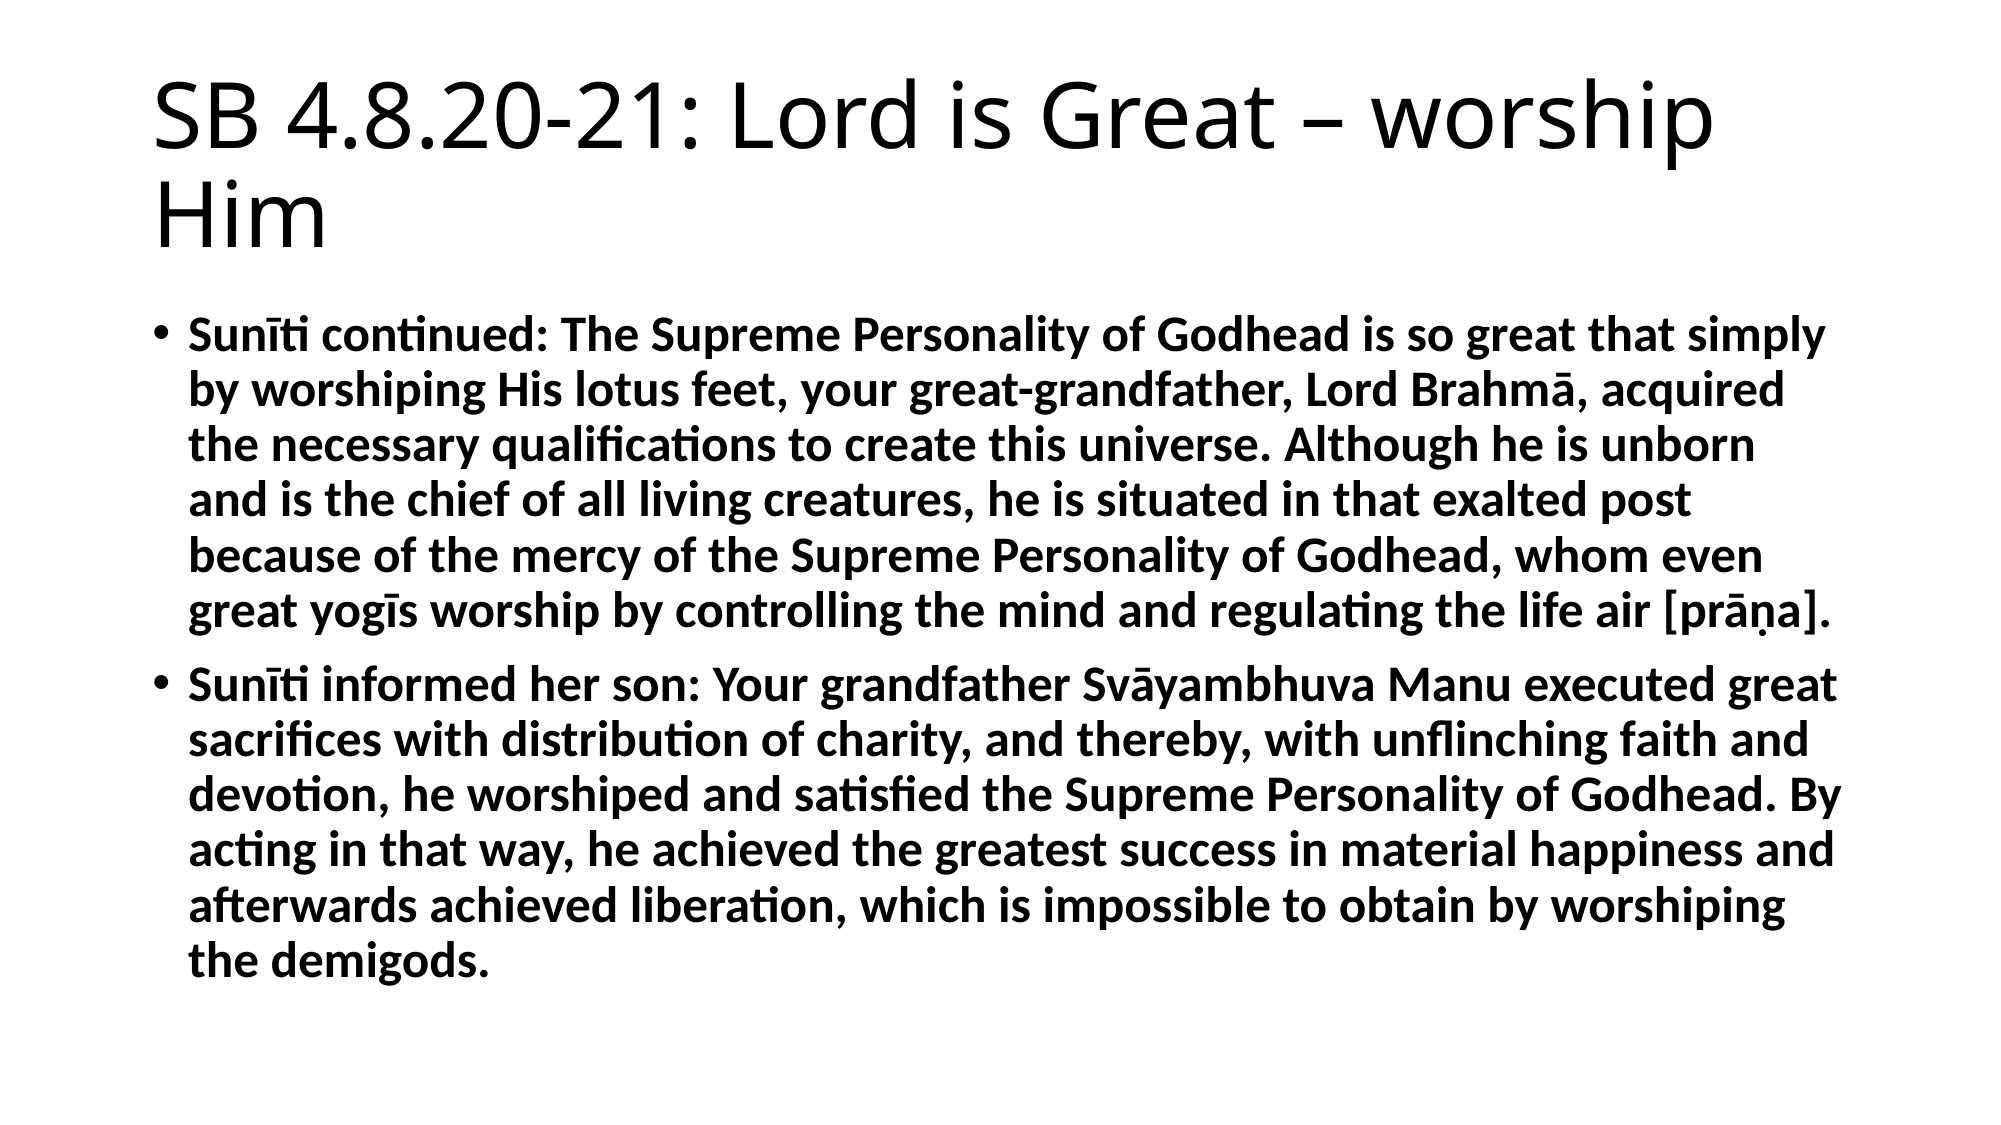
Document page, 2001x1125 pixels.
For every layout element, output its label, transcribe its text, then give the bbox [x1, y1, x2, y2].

list Sunīti continued: The Supreme Personality of Godhead is so great that simply by worshiping His lotus feet, your great-grandfather, Lord Brahmā, acquired the necessary qualifications to create this universe. Although he is unborn and is the chief of all living creatures, he is situated in that exalted post because of the mercy of the Supreme Personality of Godhead, whom even great yogīs worship by controlling the mind and regulating the life air [prāṇa]. Sunīti informed her son: Your grandfather Svāyambhuva Manu executed great sacrifices with distribution of charity, and thereby, with unflinching faith and devotion, he worshiped and satisfied the Supreme Personality of Godhead. By acting in that way, he achieved the greatest success in material happiness and afterwards achieved liberation, which is impossible to obtain by worshiping the demigods. [137, 299, 1863, 1014]
title SB 4.8.20-21: Lord is Great – worship Him [137, 59, 1863, 278]
